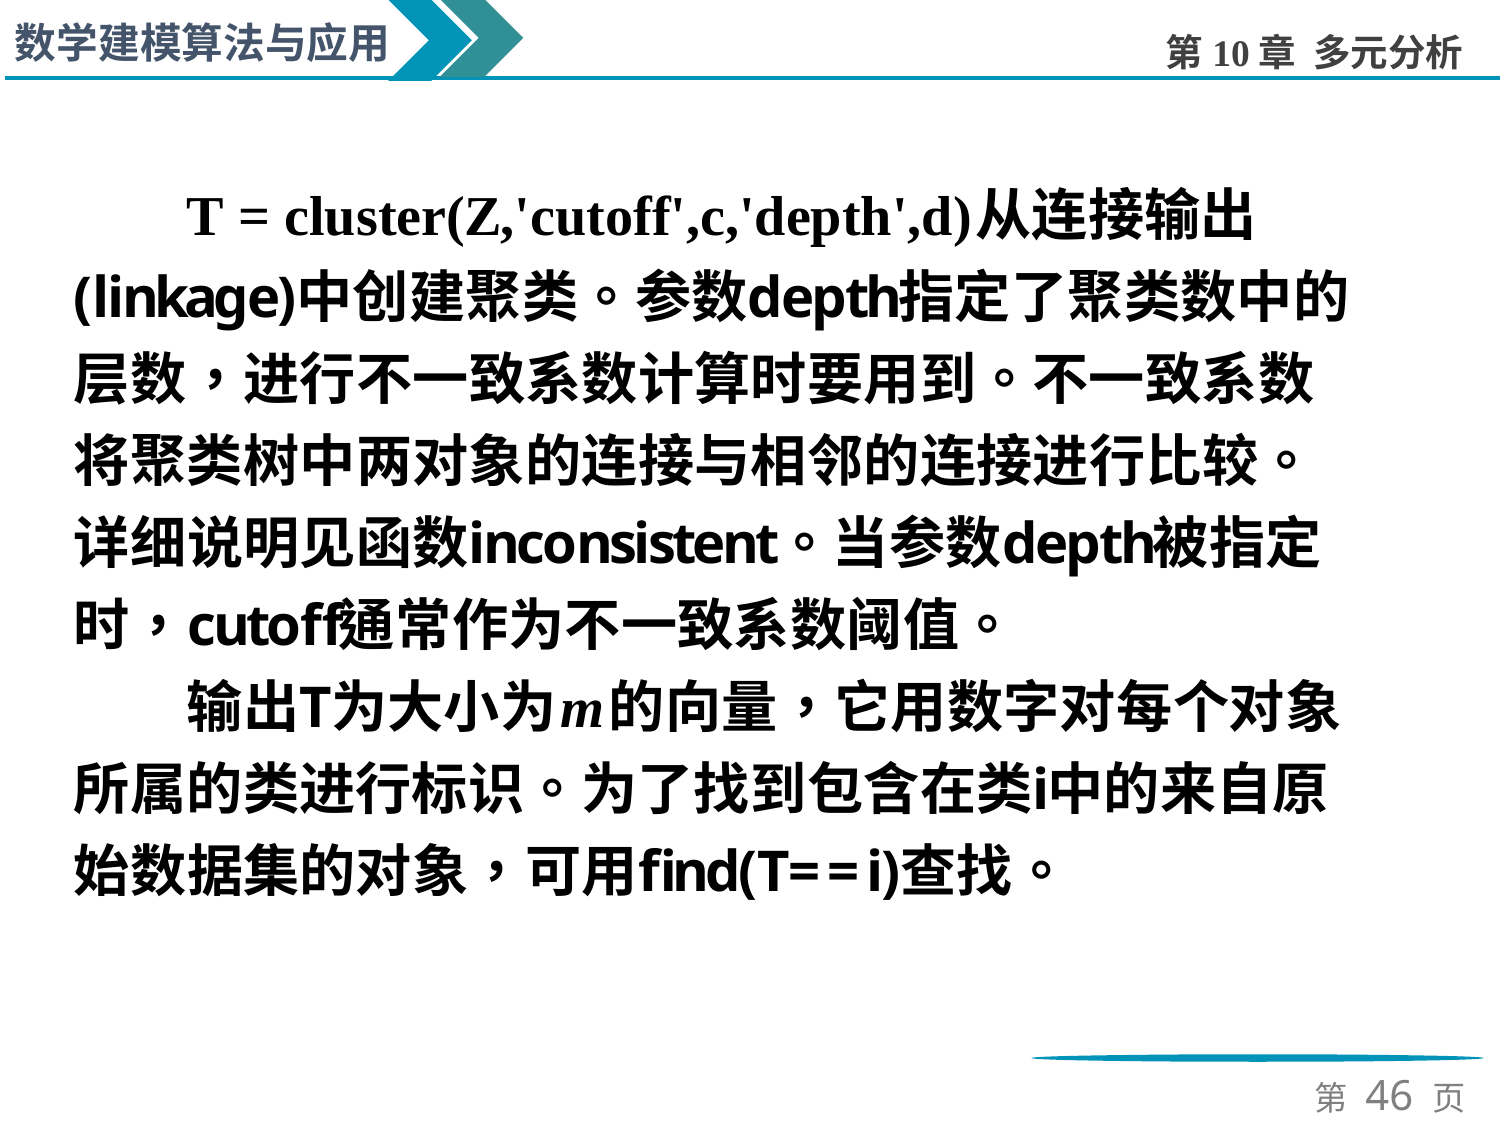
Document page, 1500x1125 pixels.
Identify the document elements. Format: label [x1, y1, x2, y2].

text_box [73, 177, 1360, 948]
